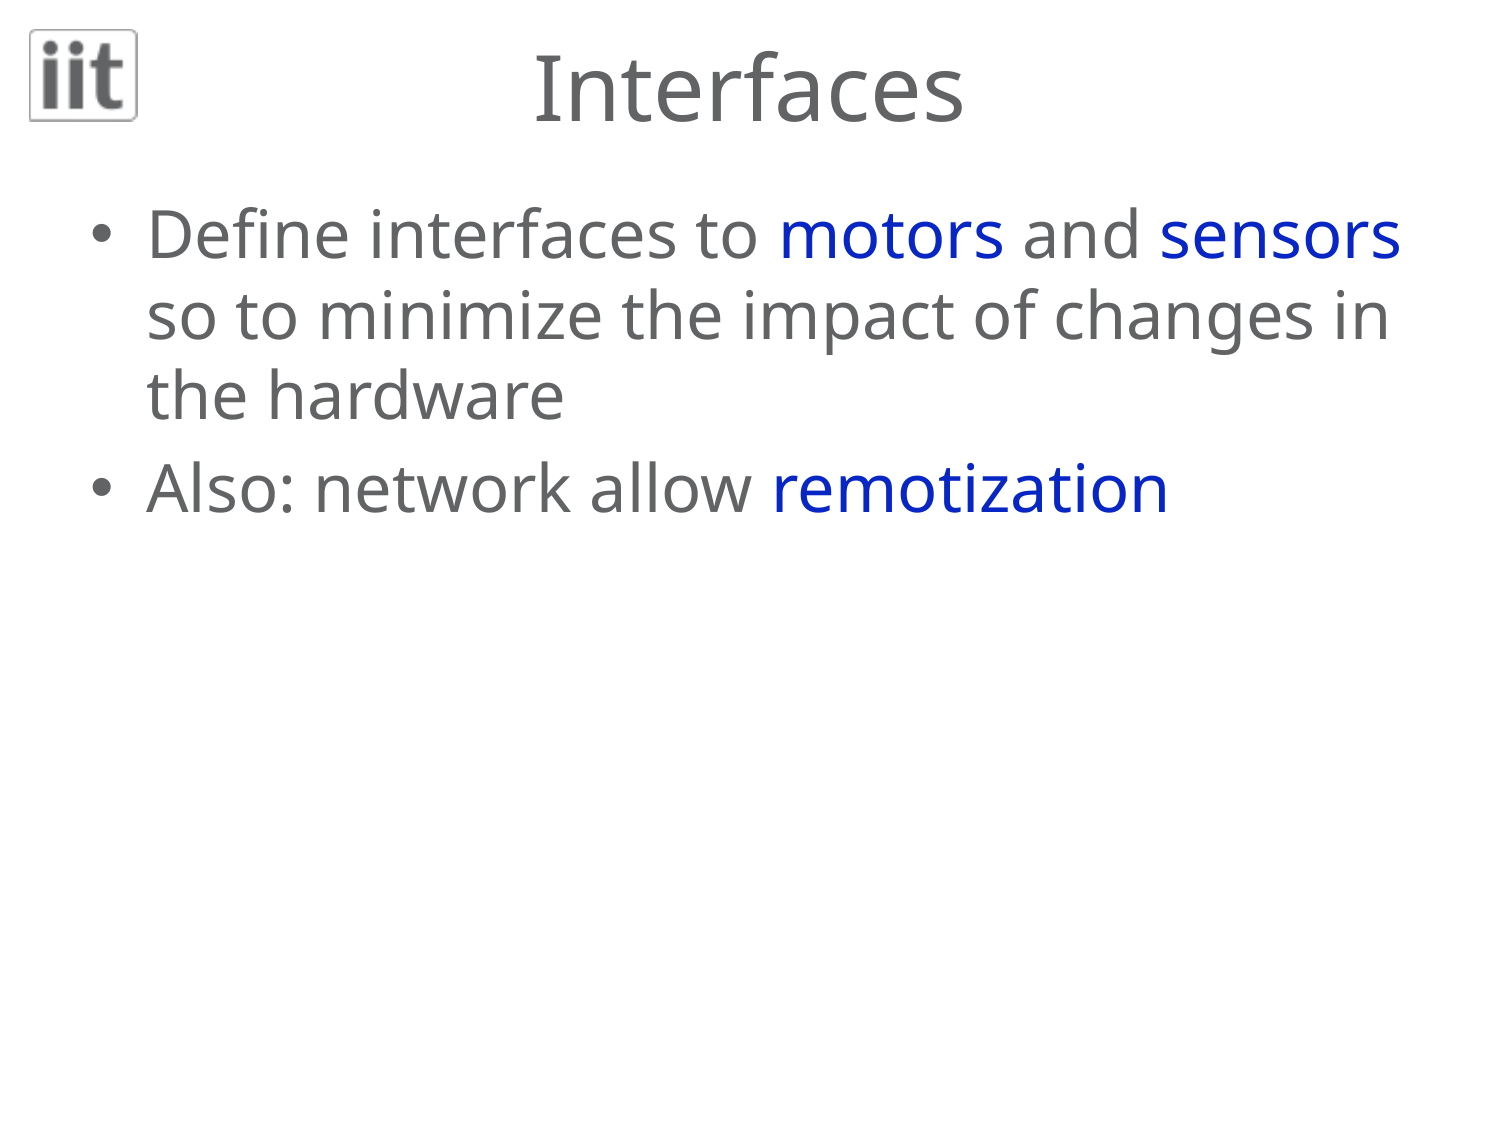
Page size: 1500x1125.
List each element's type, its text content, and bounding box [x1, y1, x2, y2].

title Interfaces [0, 7, 1500, 163]
list Define interfaces to motors and sensors so to minimize the impact of changes in the hardware Also: network allow remotization [75, 184, 1425, 965]
